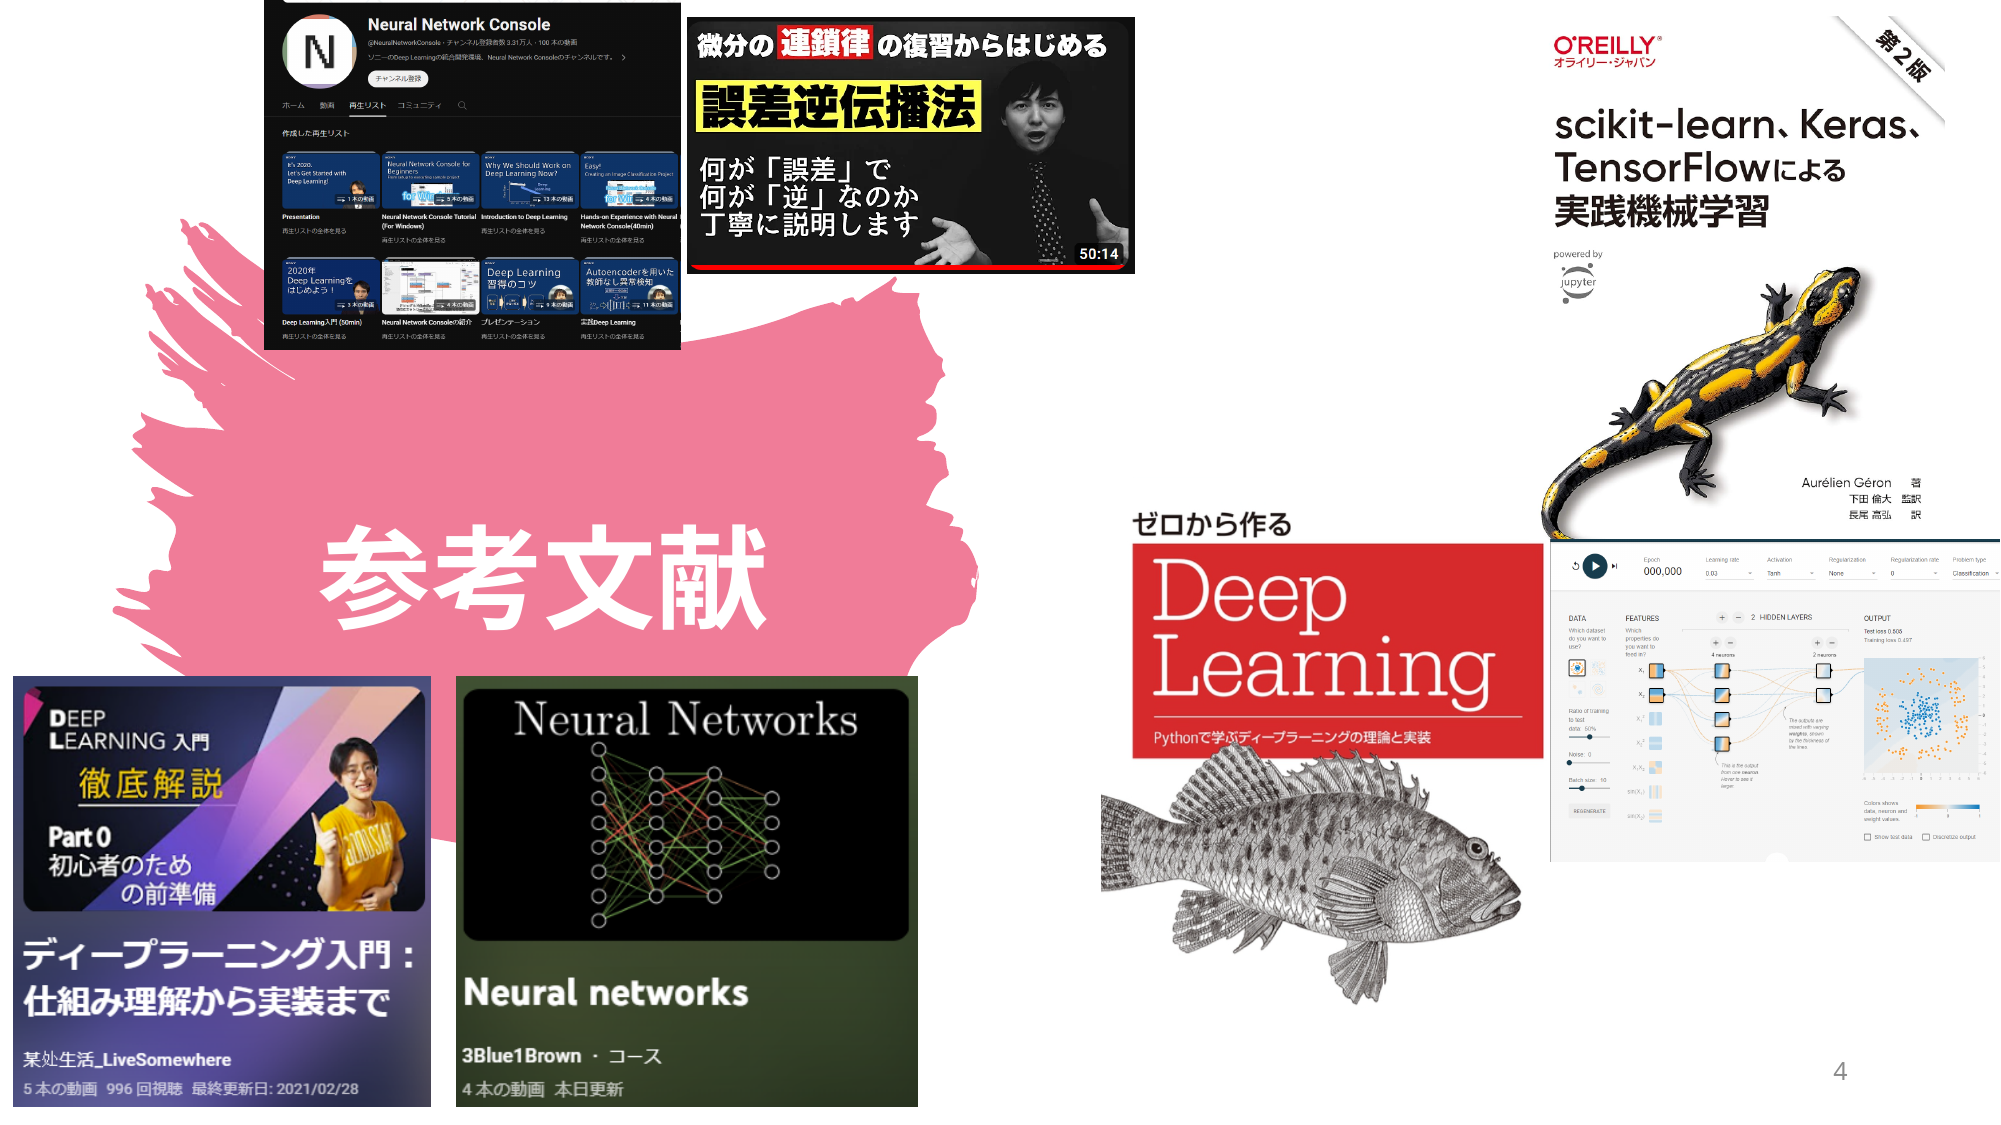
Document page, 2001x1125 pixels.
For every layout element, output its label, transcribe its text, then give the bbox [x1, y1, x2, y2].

picture [1100, 16, 2000, 1019]
picture [687, 17, 1135, 274]
slide_number 4 [1412, 1042, 1863, 1103]
picture [456, 676, 918, 1107]
picture [264, 0, 681, 350]
picture [13, 676, 431, 1107]
title 参考文献 [229, 413, 858, 653]
